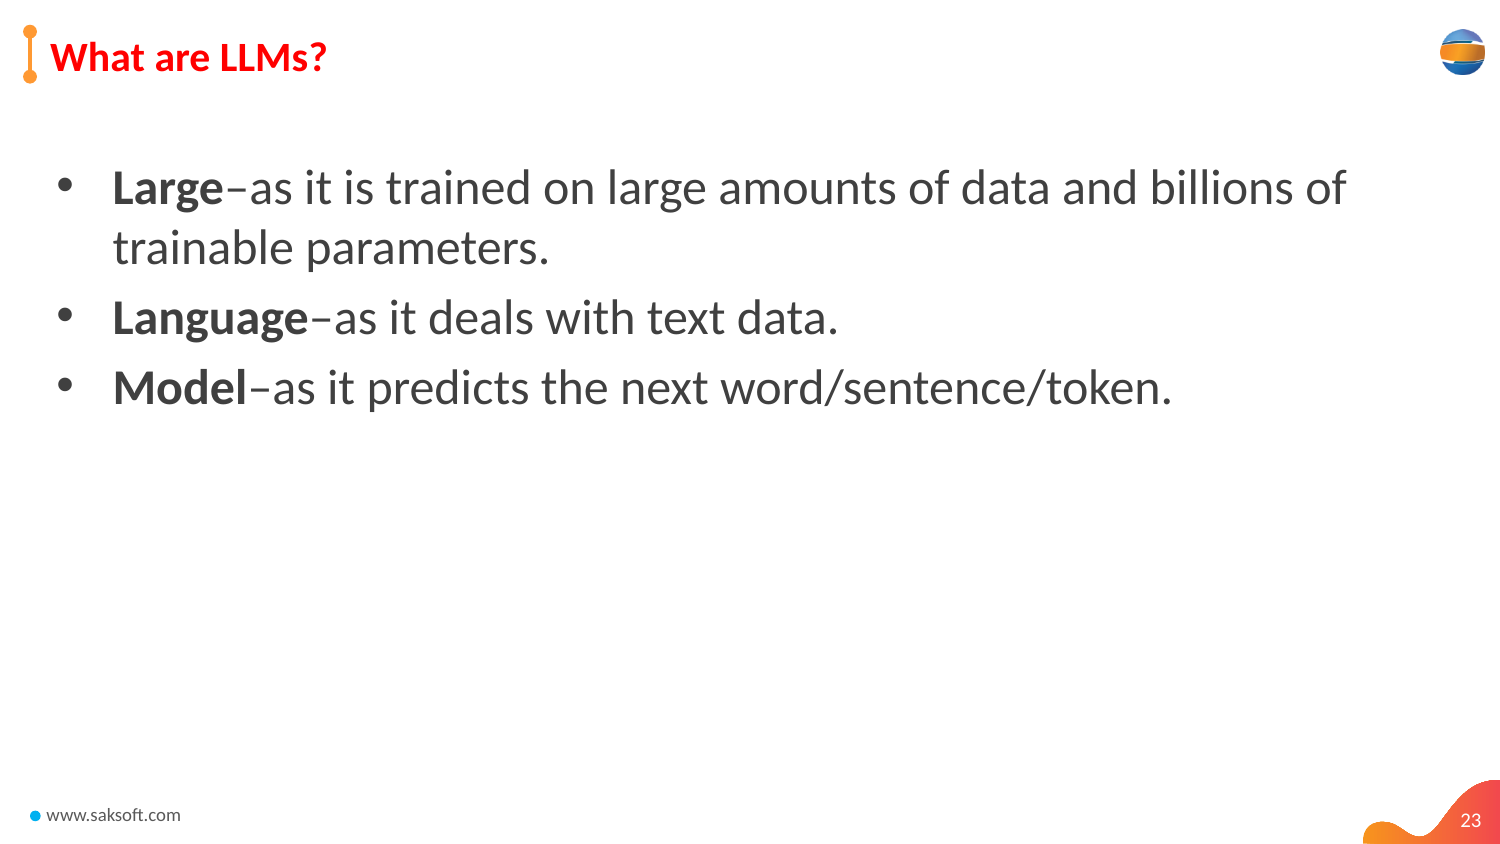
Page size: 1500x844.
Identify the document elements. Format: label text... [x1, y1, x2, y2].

picture [1453, 29, 1485, 75]
list Large–as it is trained on large amounts of data and billions of trainable parameters. Language–as it deals with text data. Model–as it predicts the next word/sentence/token. [41, 147, 1459, 446]
title What are LLMs? [35, 16, 1453, 93]
slide_number 23 [1442, 798, 1500, 844]
